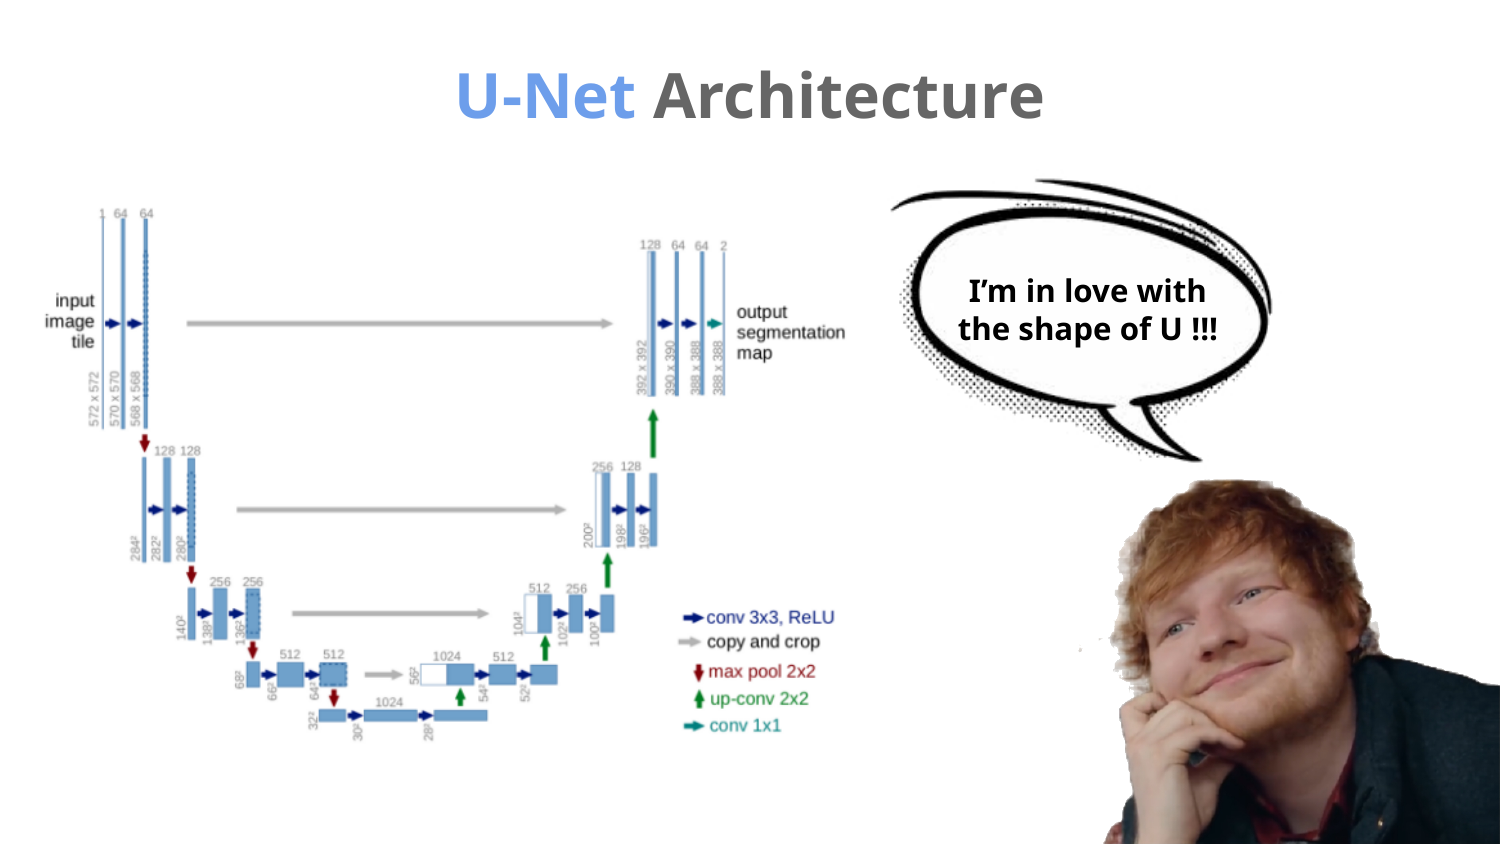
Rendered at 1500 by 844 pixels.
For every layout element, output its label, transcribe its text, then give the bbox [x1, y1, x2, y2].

text_box U-Net Architecture [32, 41, 1468, 151]
picture [32, 169, 1500, 844]
